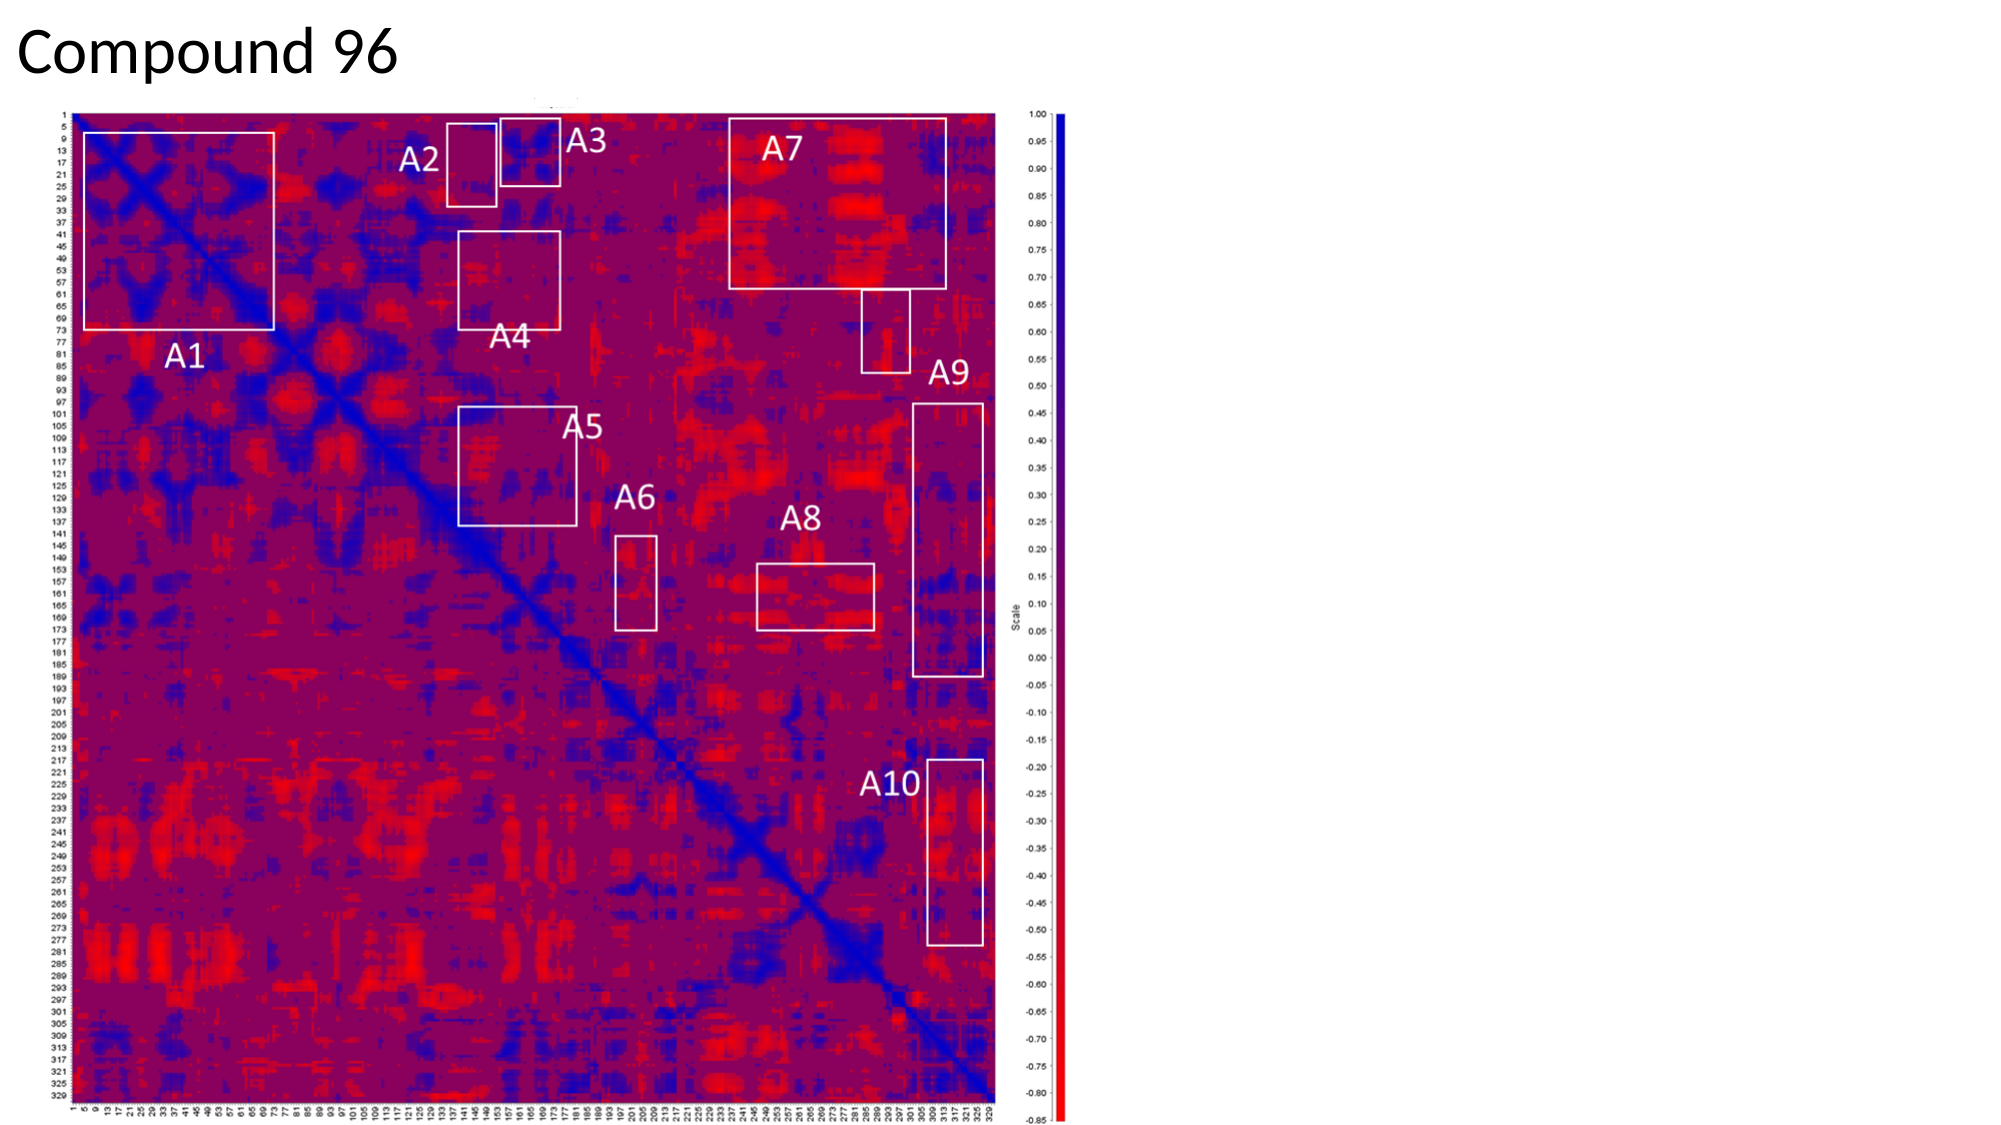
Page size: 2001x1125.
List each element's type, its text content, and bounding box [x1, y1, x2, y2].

text_box Compound 96 [2, 0, 415, 95]
picture [43, 98, 1069, 1125]
